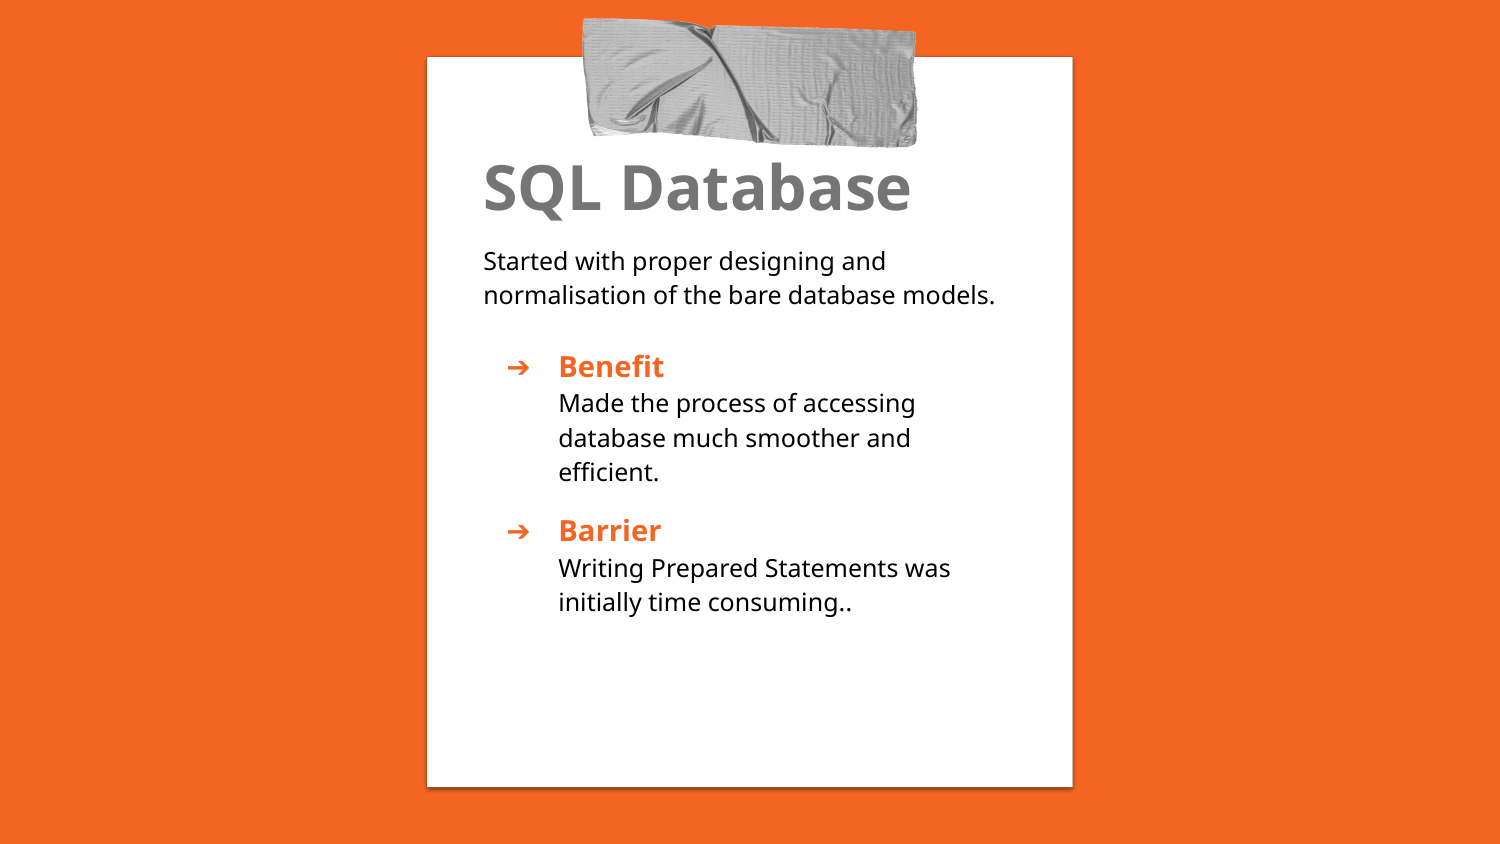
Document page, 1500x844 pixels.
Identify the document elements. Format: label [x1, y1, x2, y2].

picture [400, 16, 1100, 818]
